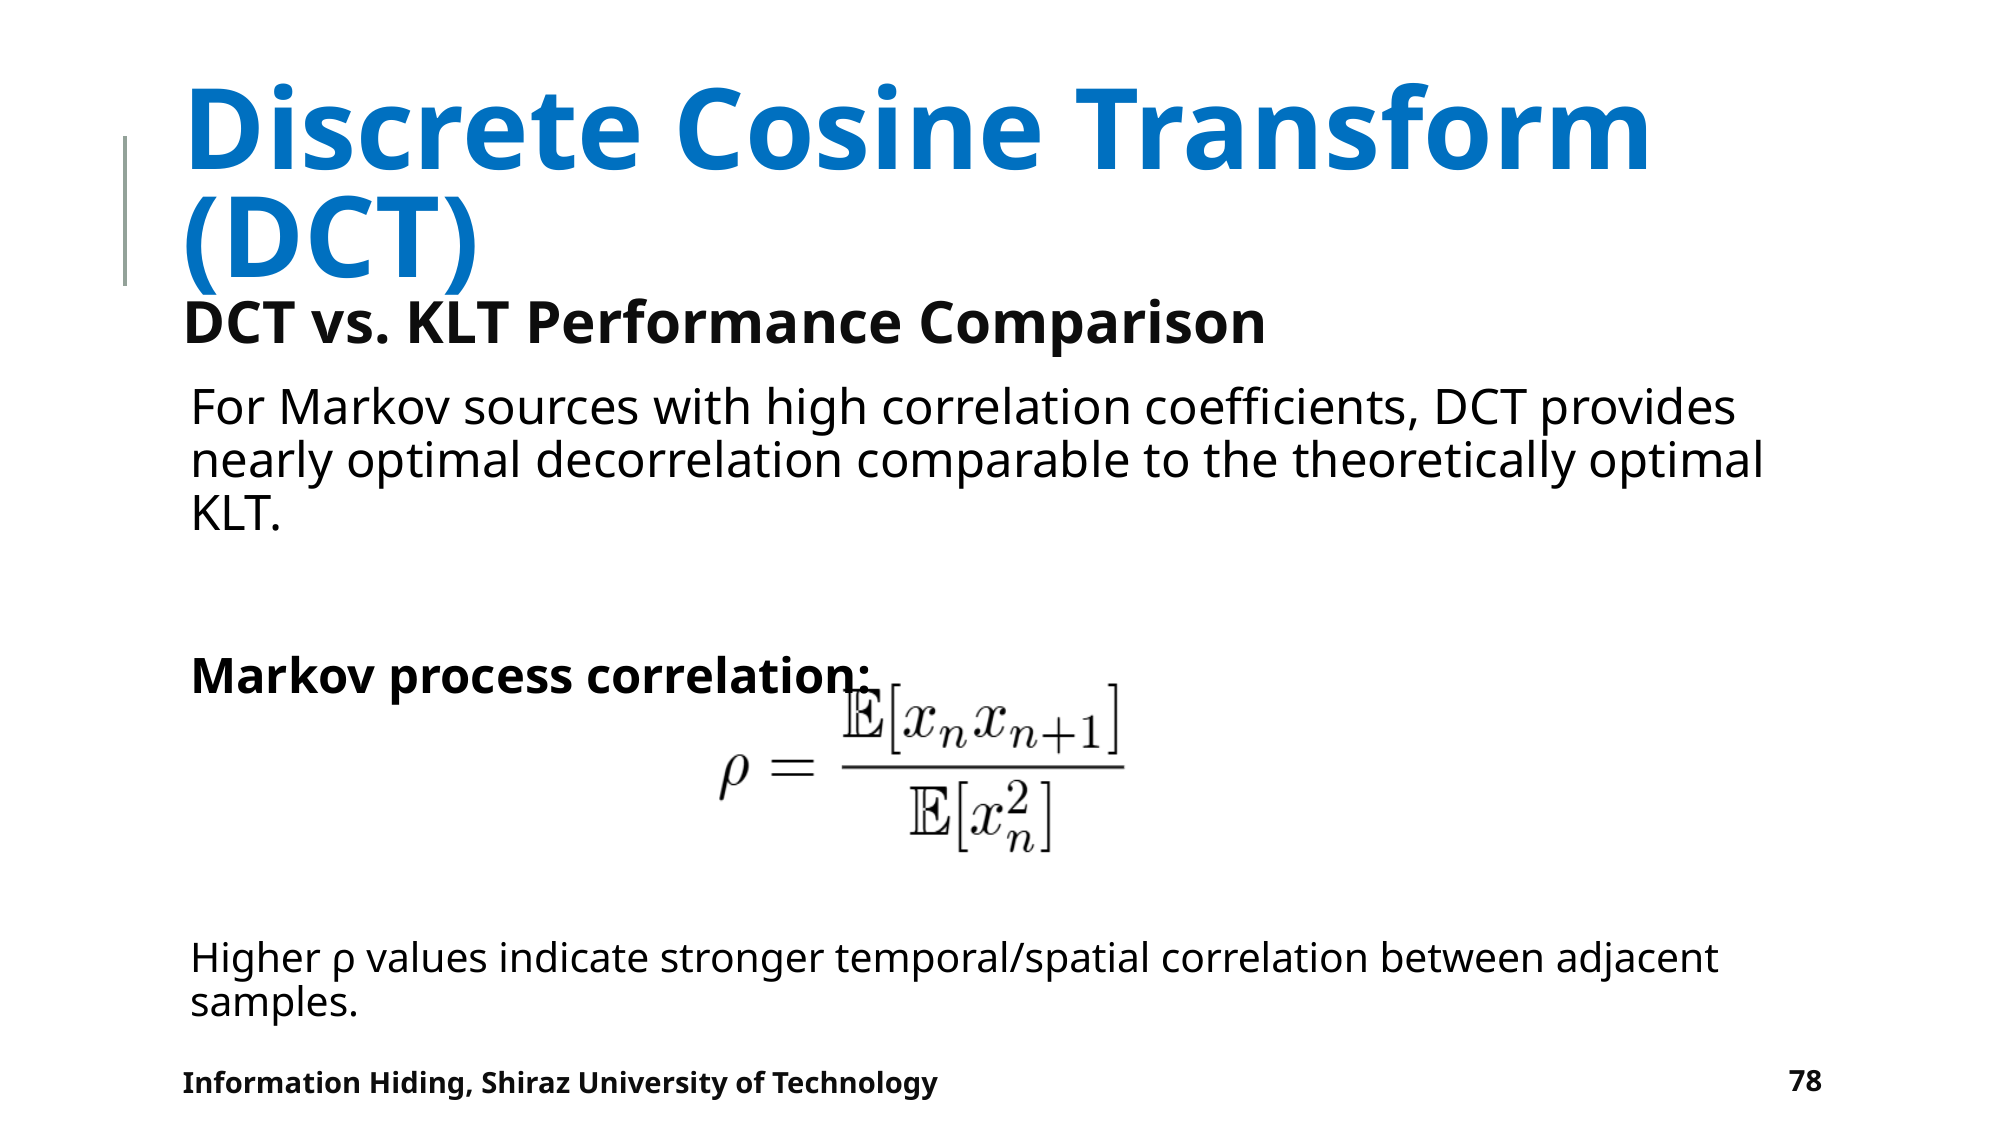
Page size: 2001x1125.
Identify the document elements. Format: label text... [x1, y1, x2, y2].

picture [705, 669, 1137, 875]
title Discrete Cosine Transform (DCT) DCT vs. KLT Performance Comparison [168, 96, 1853, 342]
list For Markov sources with high correlation coefficients, DCT provides nearly optimal decorrelation comparable to the theoretically optimal KLT. Markov process correlation: Higher ρ values indicate stronger temporal/spatial correlation between adjacent samples. [168, 375, 1853, 1035]
slide_number 78 [1773, 1059, 1853, 1105]
footer Information Hiding, Shiraz University of Technology [168, 1059, 1773, 1105]
